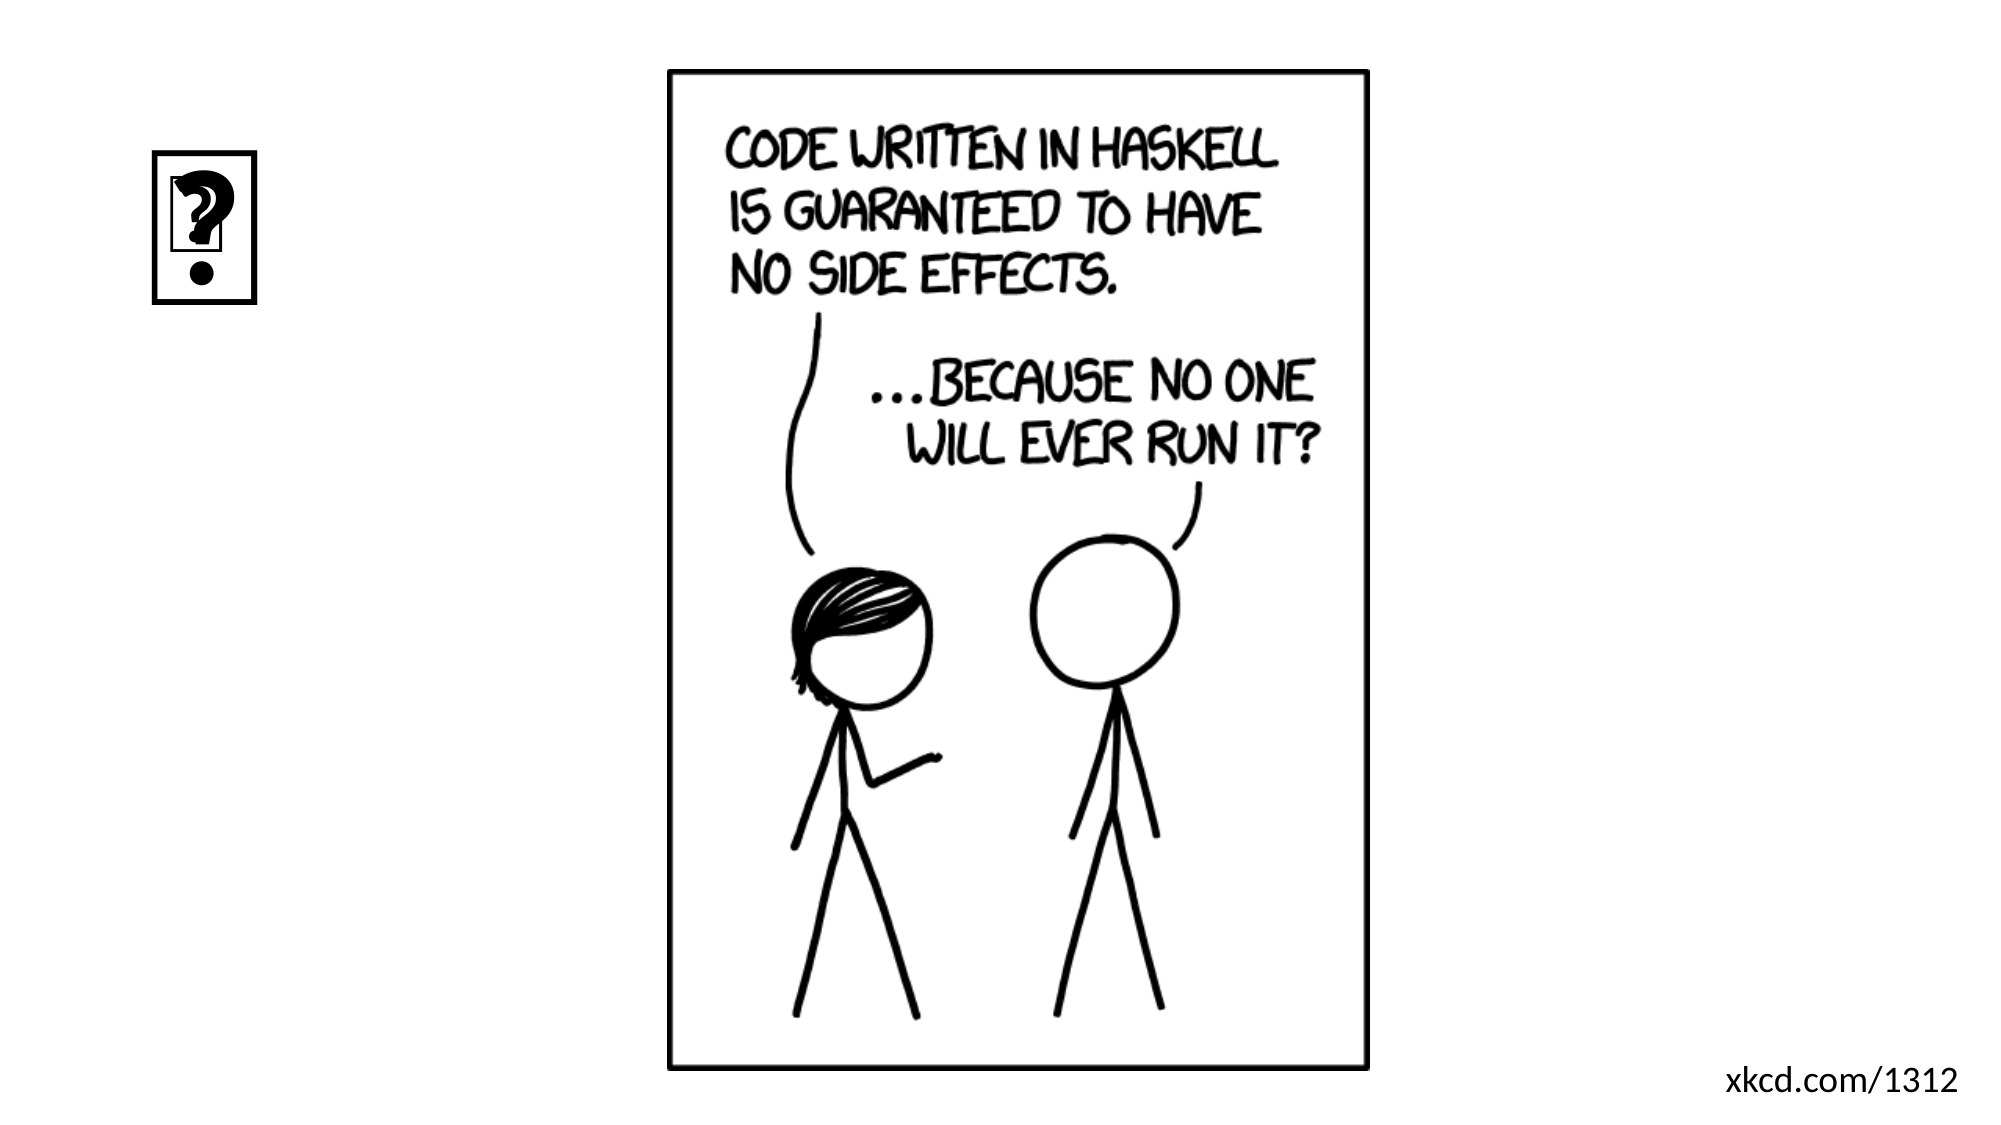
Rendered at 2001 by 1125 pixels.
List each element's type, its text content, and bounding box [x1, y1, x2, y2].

picture [667, 69, 1370, 1071]
text_box xkcd.com/1312 [1710, 1047, 1974, 1108]
text_box 🚫 [132, 69, 279, 359]
